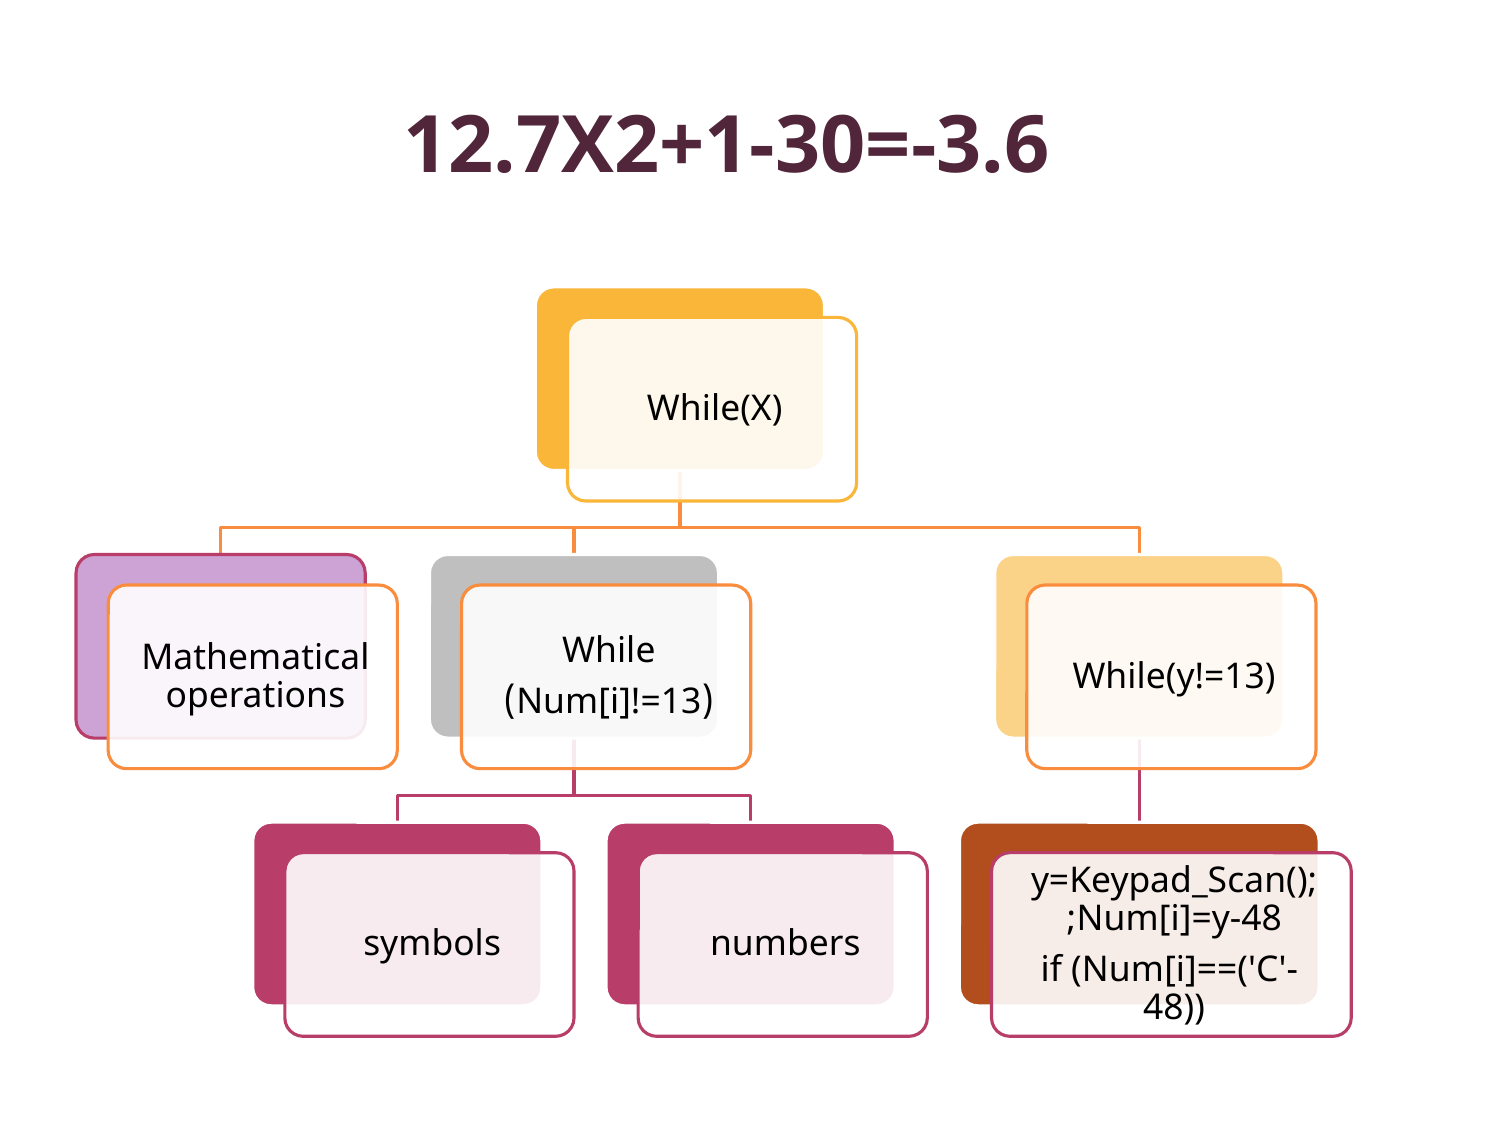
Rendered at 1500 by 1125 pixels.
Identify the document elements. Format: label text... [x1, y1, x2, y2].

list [74, 263, 1353, 1060]
title 12.7X2+1-30=-3.6 [395, 50, 1317, 189]
